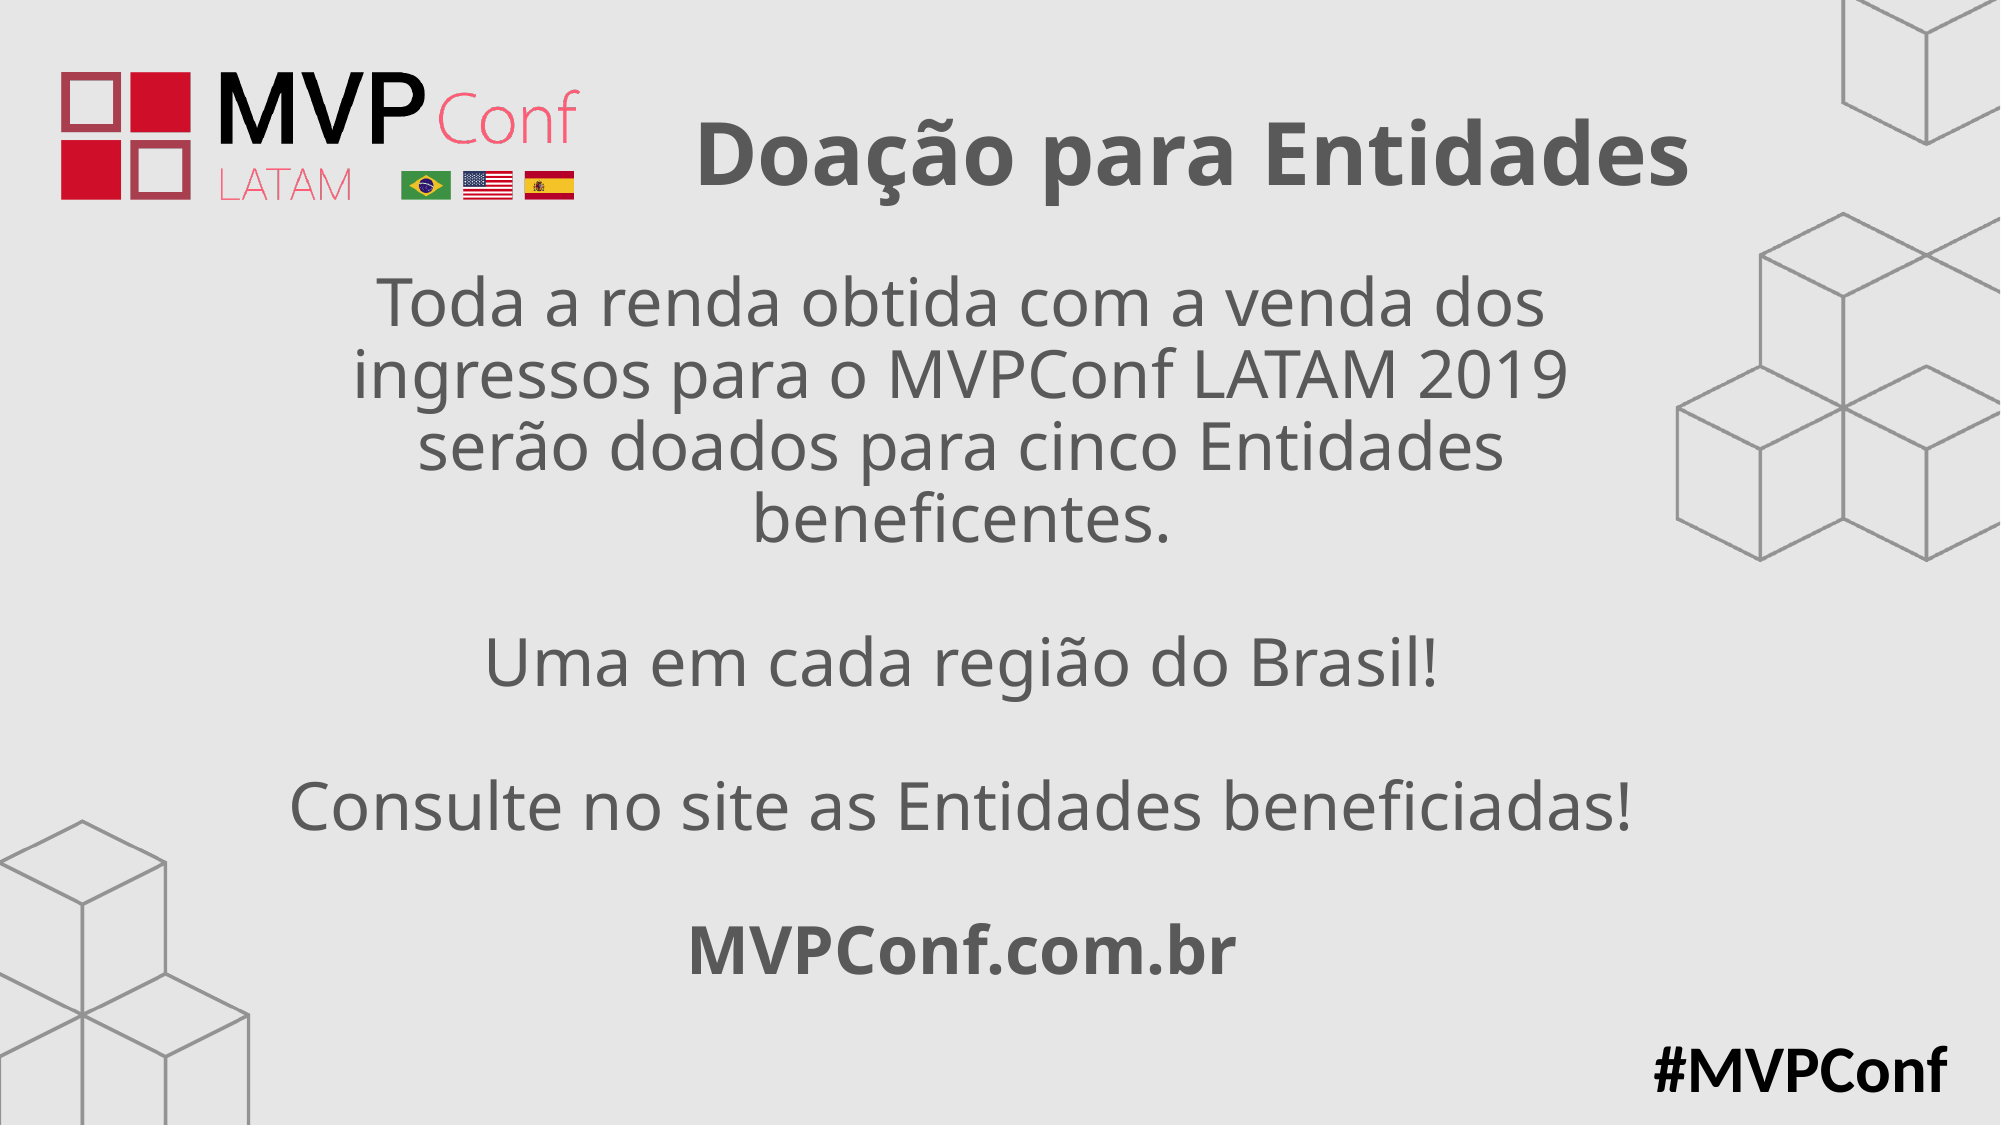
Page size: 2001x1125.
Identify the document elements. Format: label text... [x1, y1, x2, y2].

picture [1667, 1065, 1673, 1073]
picture [61, 72, 580, 200]
picture [1667, 0, 2001, 1125]
text_box Toda a renda obtida com a venda dos ingressos para o MVPConf LATAM 2019 serão doados para cinco Entidades beneficentes. Uma em cada região do Brasil! Consulte no site as Entidades beneficiadas! MVPConf.com.br [262, 289, 1662, 969]
picture [1667, 166, 1674, 176]
picture [0, 814, 258, 1125]
